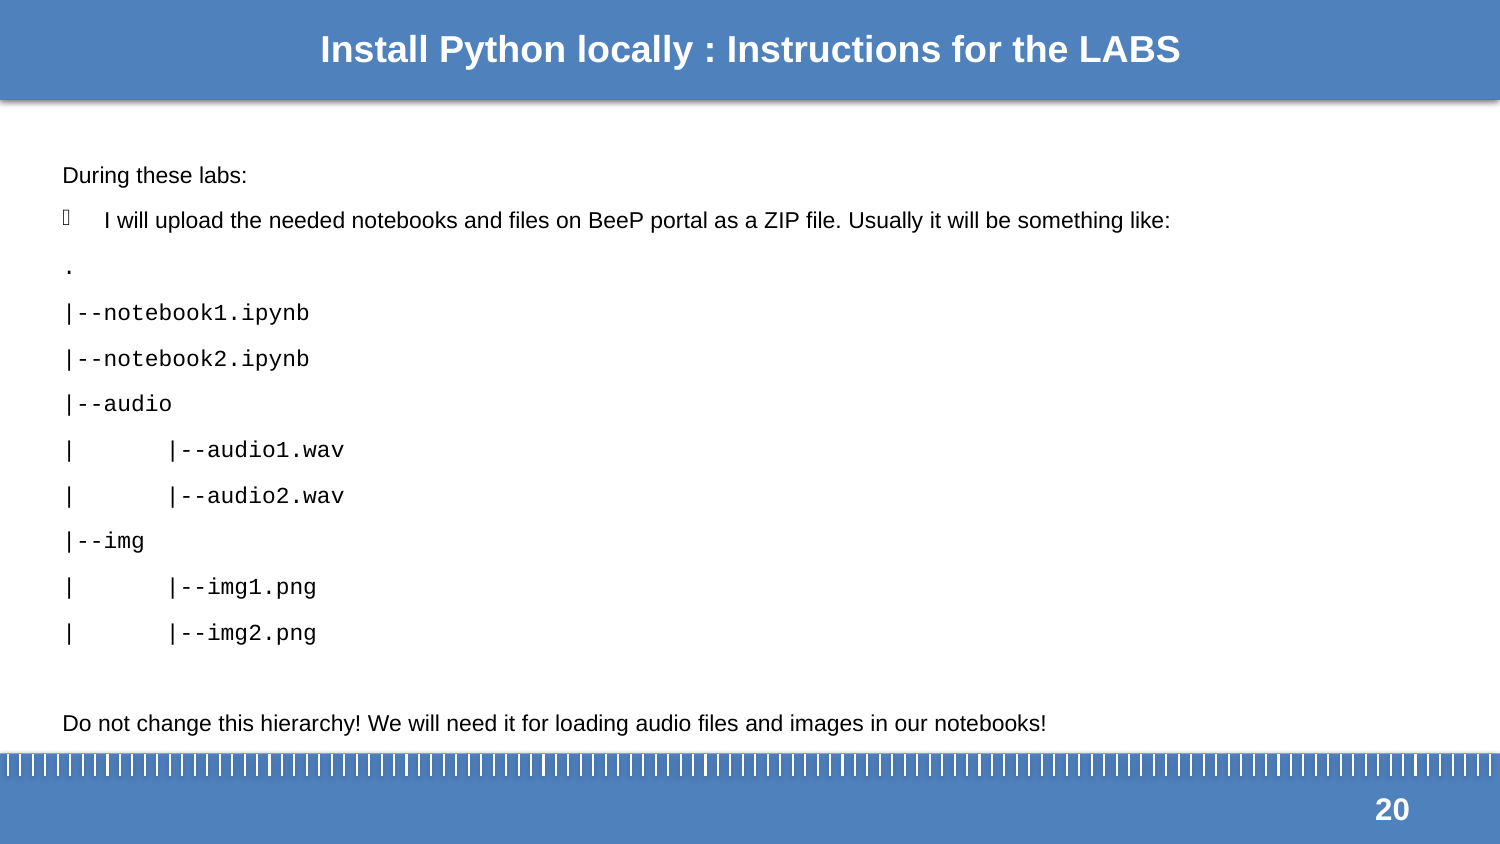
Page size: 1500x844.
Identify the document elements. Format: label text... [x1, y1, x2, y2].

title Install Python locally : Instructions for the LABS [47, 17, 1455, 83]
list During these labs: I will upload the needed notebooks and files on BeeP portal as a ZIP file. Usually it will be something like: . |--notebook1.ipynb |--notebook2.ipynb |--audio | |--audio1.wav | |--audio2.wav |--img | |--img1.png | |--img2.png Do not change this hierarchy! We will need it for loading audio files and images in our notebooks! [47, 139, 1455, 750]
slide_number 20 [1074, 782, 1425, 827]
